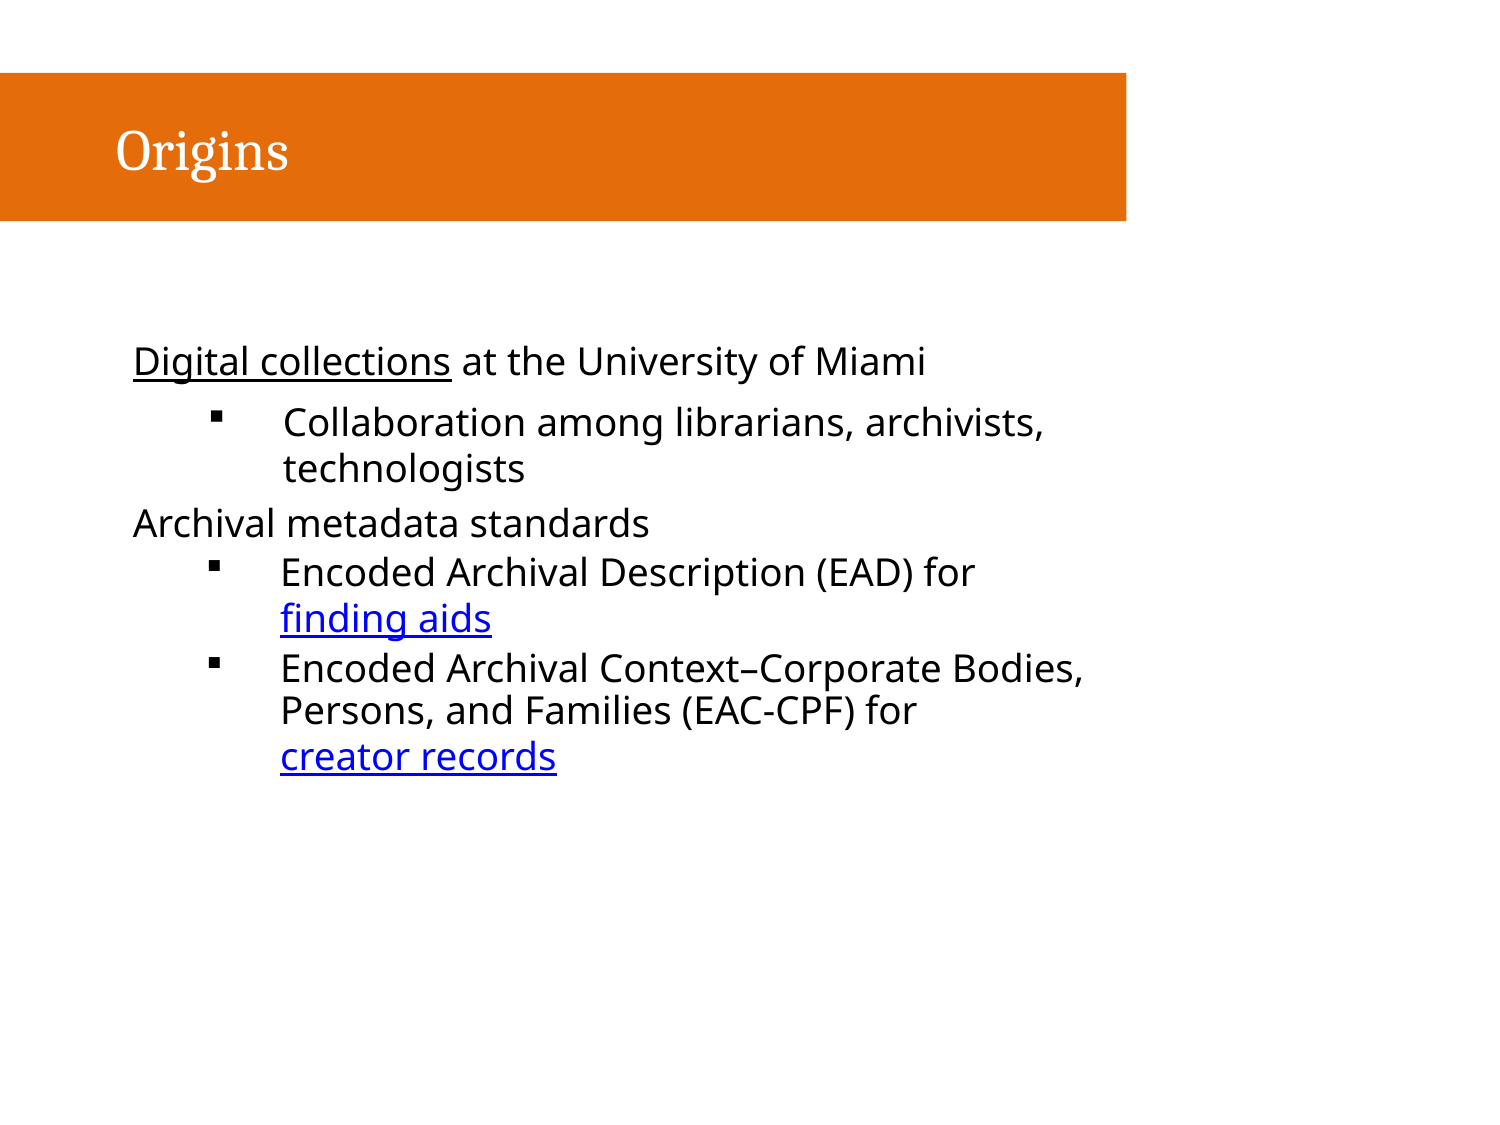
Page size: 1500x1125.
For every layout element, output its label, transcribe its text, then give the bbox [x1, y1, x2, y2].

text_box Origins [0, 72, 1127, 222]
text_box Digital collections at the University of Miami Collaboration among librarians, archivists, technologists Archival metadata standards Encoded Archival Description (EAD) for finding aids Encoded Archival Context–Corporate Bodies, Persons, and Families (EAC-CPF) for creator records [117, 329, 1156, 1080]
